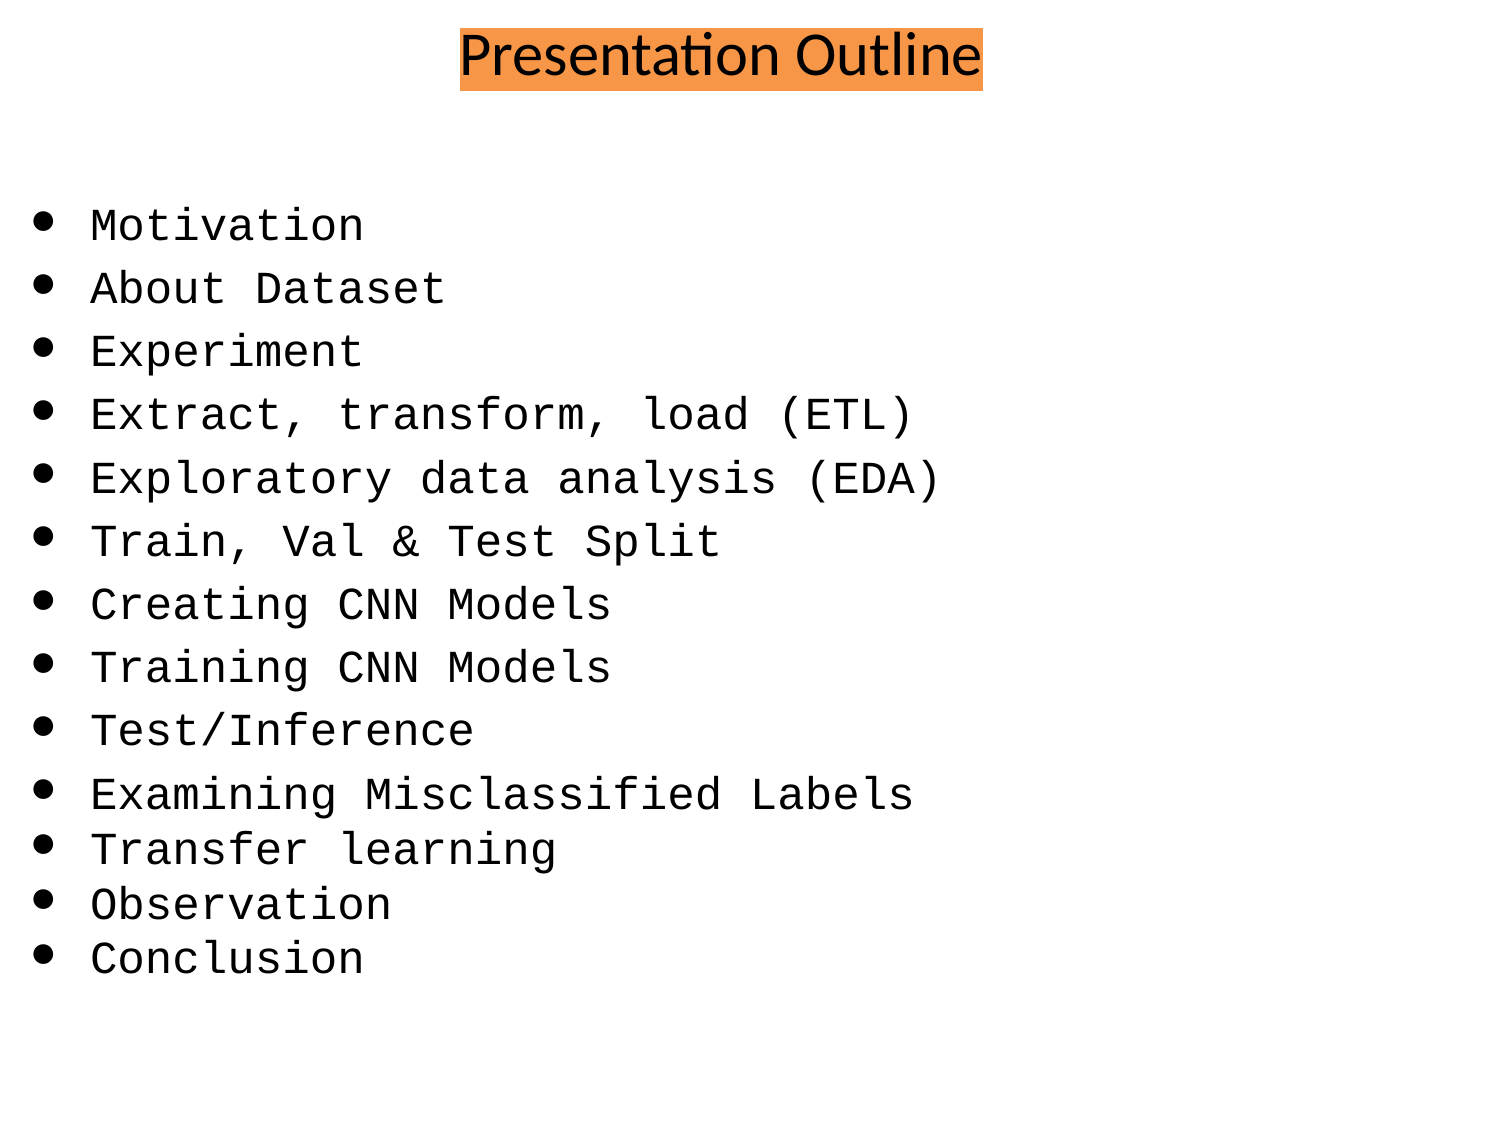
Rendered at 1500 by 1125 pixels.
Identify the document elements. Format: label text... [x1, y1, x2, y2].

title Presentation Outline [46, 0, 1397, 100]
text_box Motivation About Dataset Experiment Extract, transform, load (ETL) Exploratory data analysis (EDA) Train, Val & Test Split Creating CNN Models Training CNN Models Test/Inference Examining Misclassified Labels Transfer learning Observation Conclusion [0, 171, 1443, 999]
